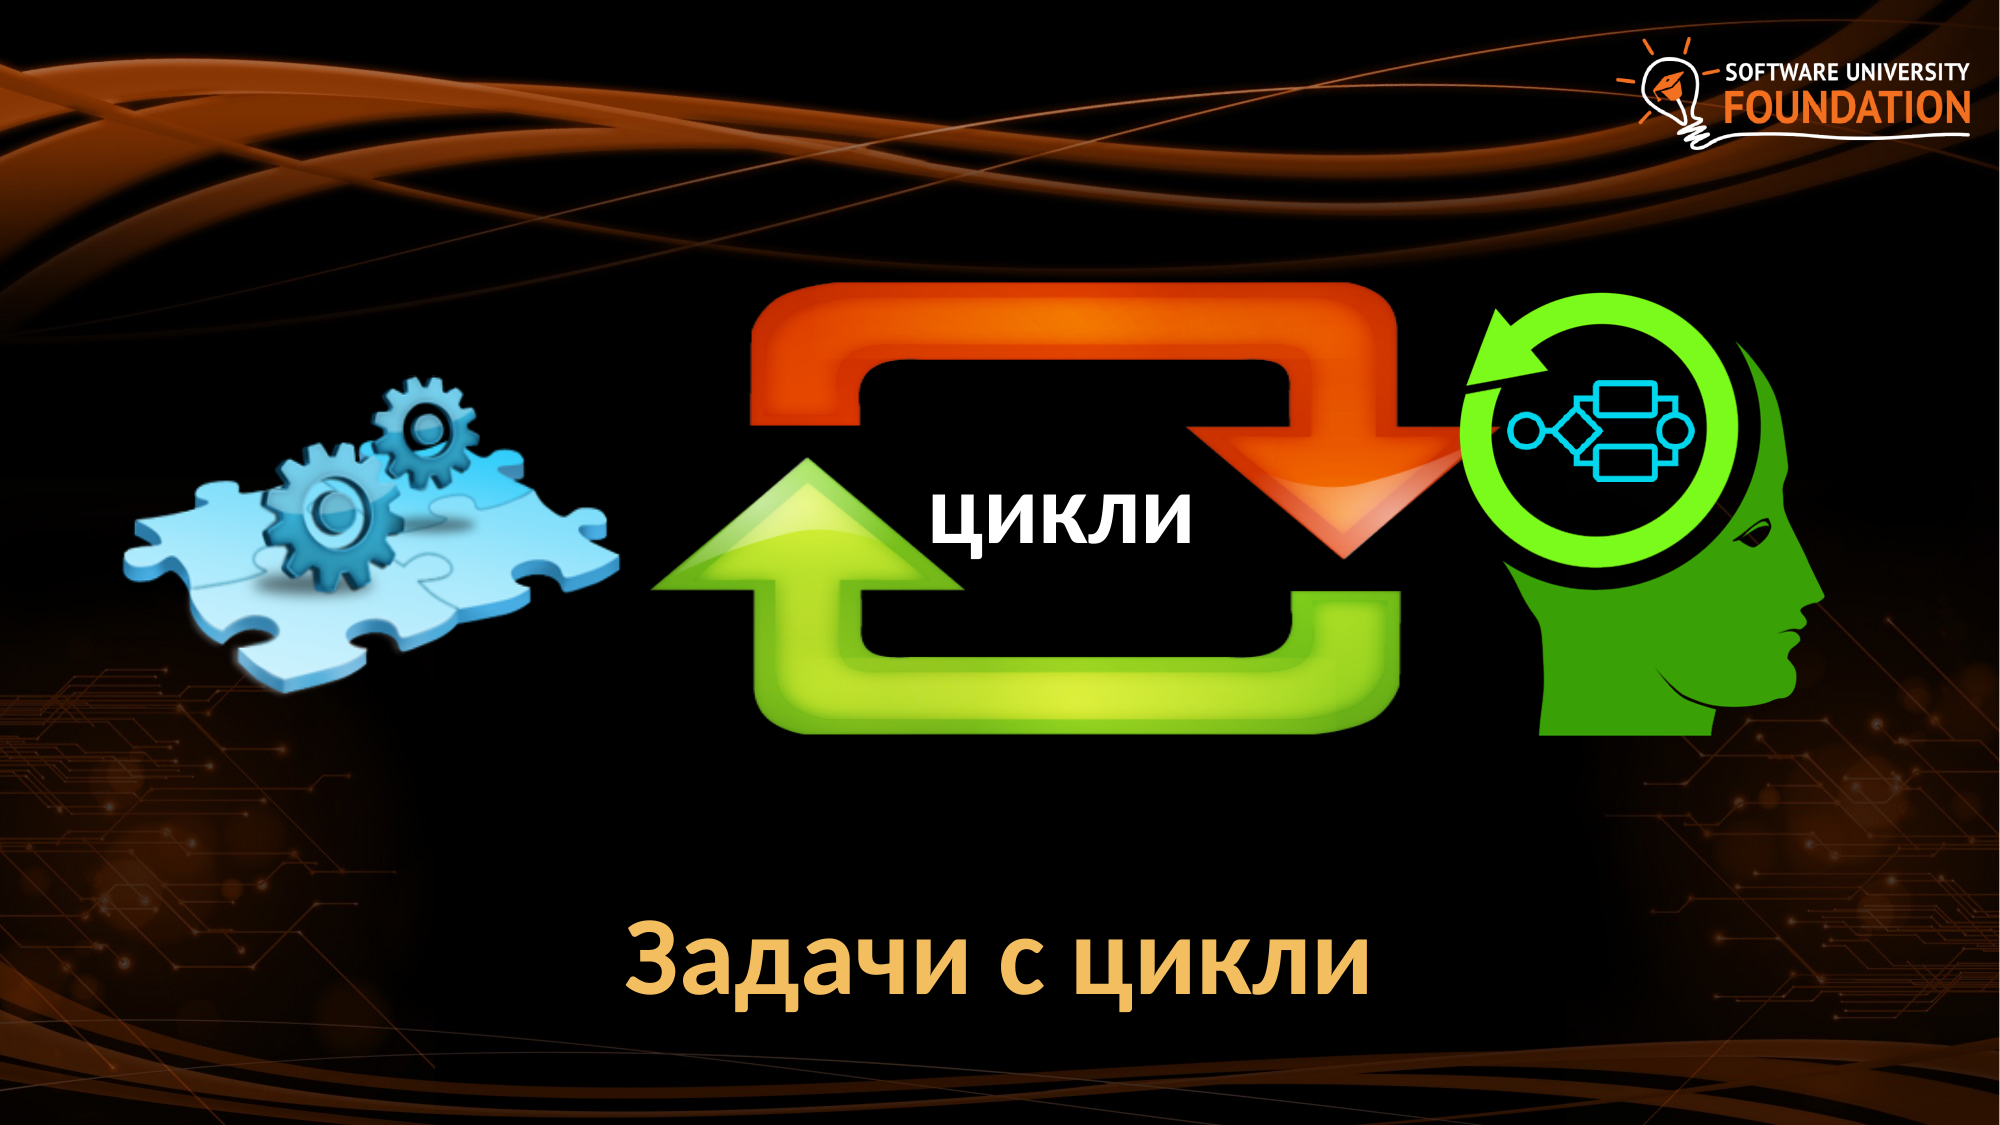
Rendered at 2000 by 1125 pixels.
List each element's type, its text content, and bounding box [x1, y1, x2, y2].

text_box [1449, 277, 1837, 740]
picture [0, 0, 2000, 1125]
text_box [637, 202, 1513, 815]
title Задачи с цикли [149, 890, 1850, 1025]
